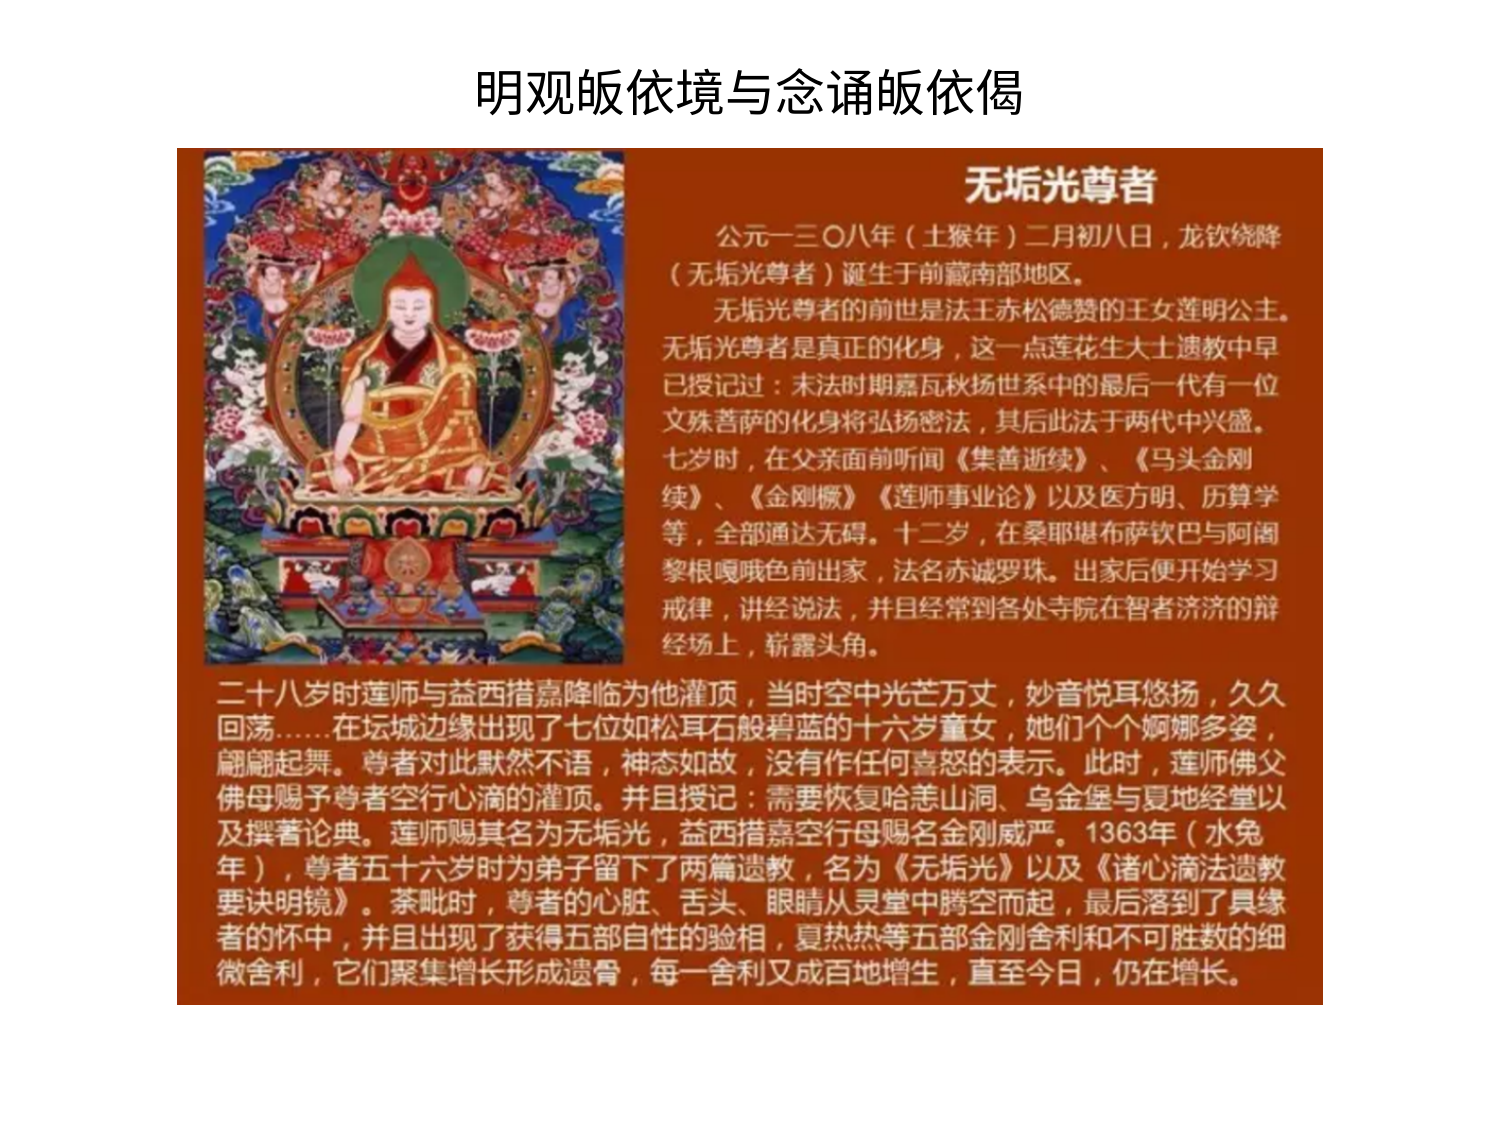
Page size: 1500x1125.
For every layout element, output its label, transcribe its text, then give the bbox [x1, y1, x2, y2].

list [176, 148, 1323, 1006]
title 明观皈依境与念诵皈依偈 [75, 45, 1425, 138]
